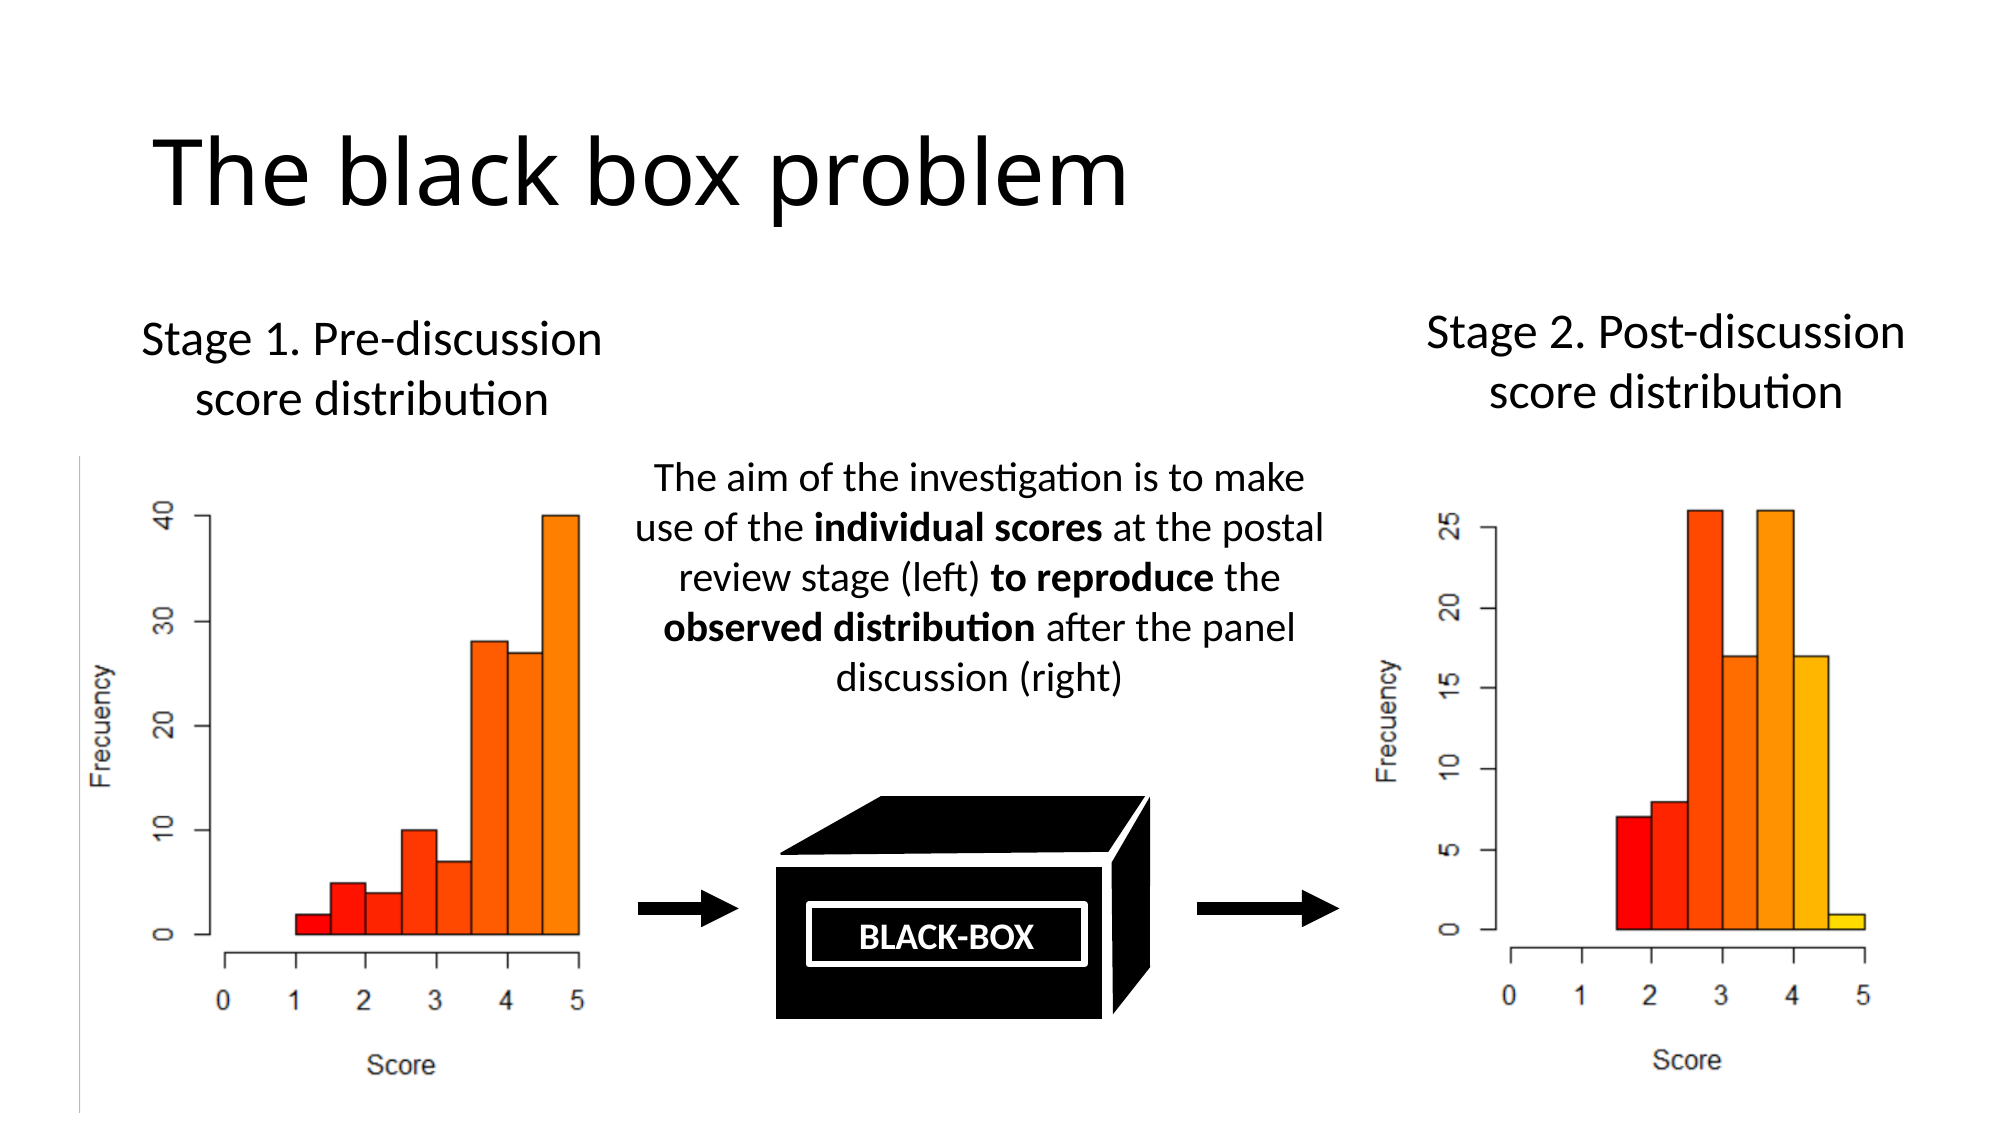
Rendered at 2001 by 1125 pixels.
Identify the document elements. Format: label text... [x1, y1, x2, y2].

text_box Stage 2. Post-discussion score distribution [1373, 291, 1960, 427]
picture [1332, 451, 1944, 1108]
text_box The aim of the investigation is to make use of the individual scores at the postal review stage (left) to reproduce the observed distribution after the panel discussion (right) [619, 442, 1340, 708]
text_box The black box problem [137, 66, 1863, 285]
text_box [637, 797, 1340, 1020]
text_box Stage 1. Pre-discussion score distribution [82, 298, 662, 434]
picture [79, 456, 650, 1113]
